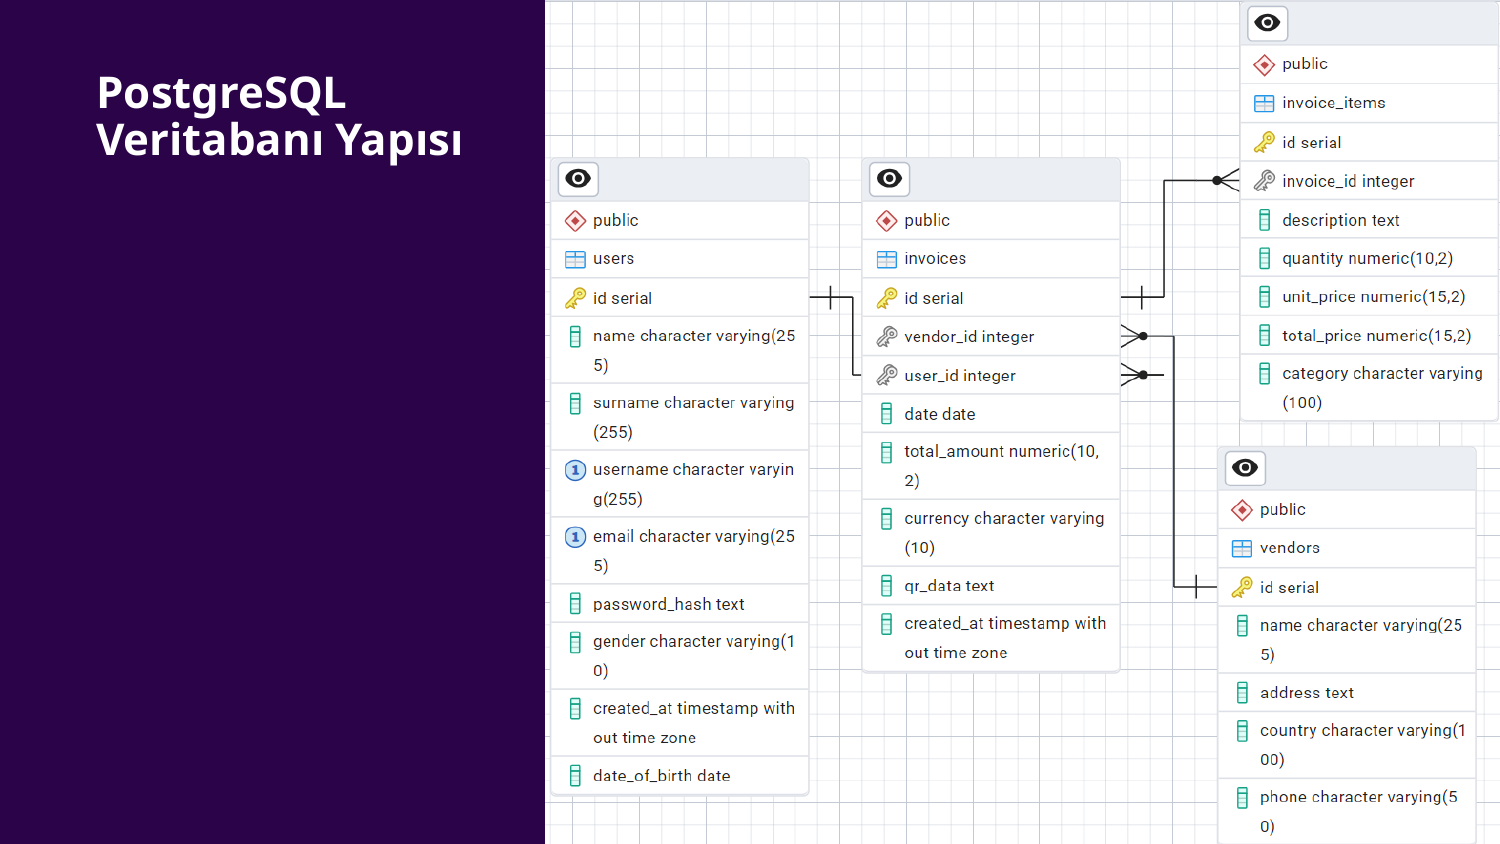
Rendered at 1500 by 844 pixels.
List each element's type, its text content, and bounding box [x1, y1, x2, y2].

title PostgreSQL Veritabanı Yapısı [85, 64, 480, 386]
picture [0, 0, 1500, 844]
